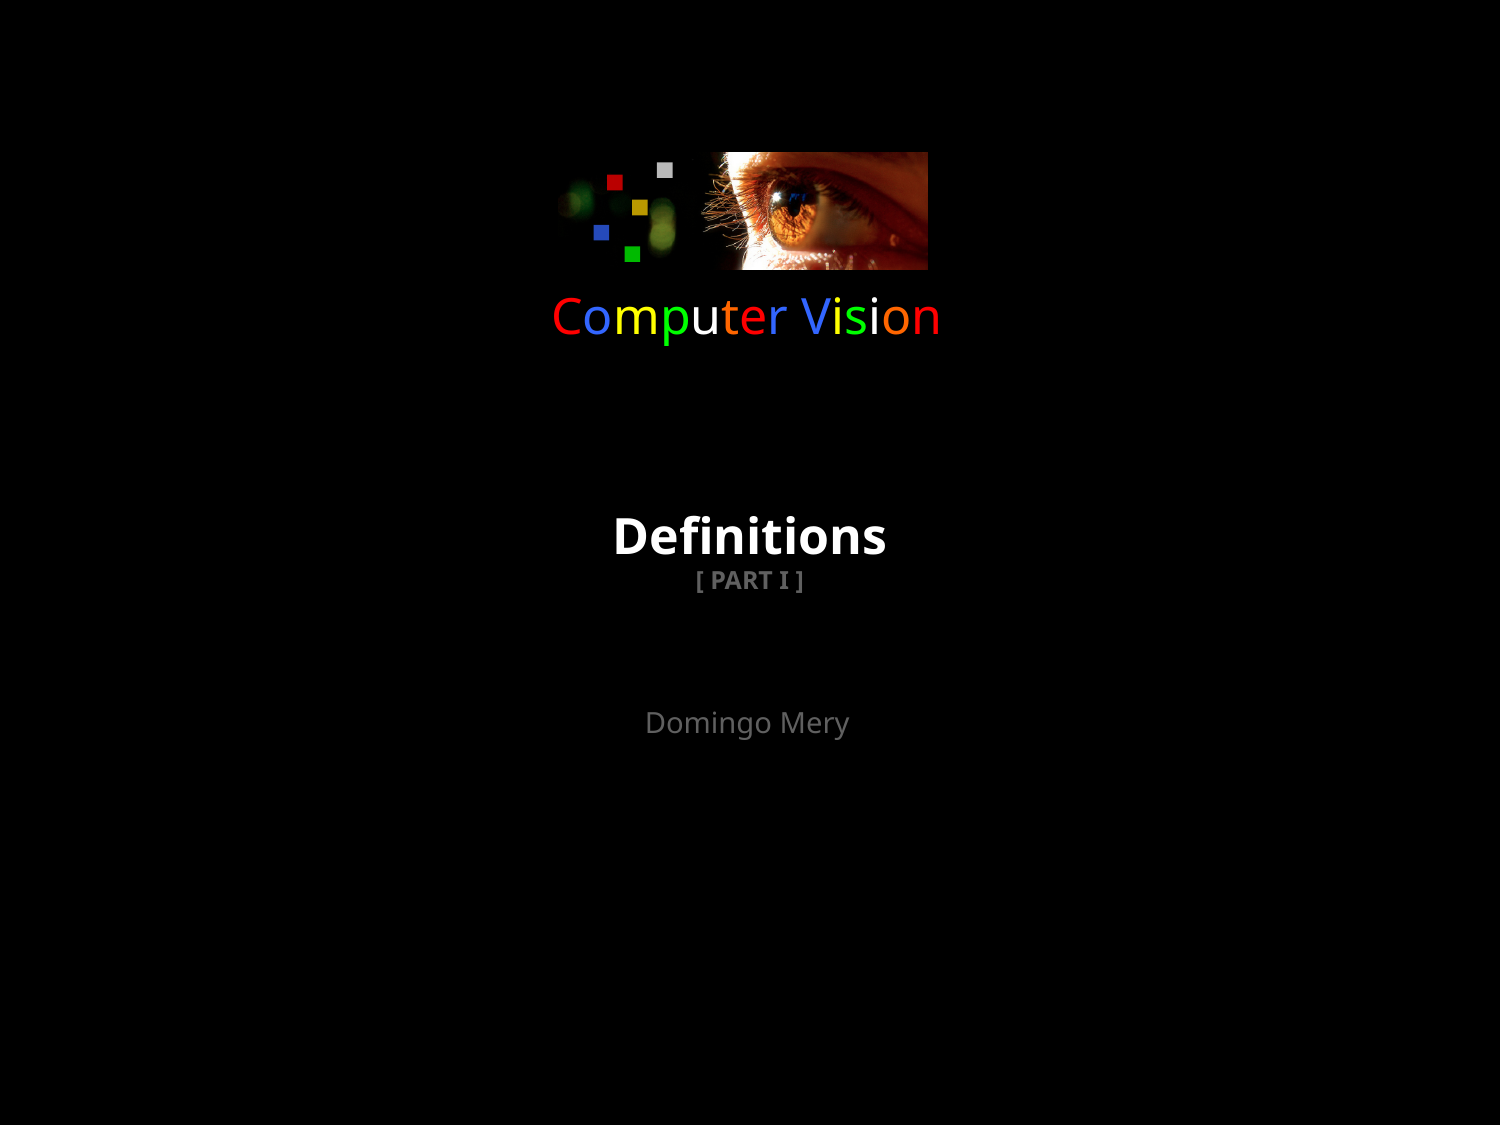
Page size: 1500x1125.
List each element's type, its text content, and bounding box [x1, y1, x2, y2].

text_box Computer Vision Domingo Mery [536, 602, 958, 807]
text_box Definitions [ PART I ] [0, 497, 1500, 602]
text_box Computer Vision Domingo Mery [536, 277, 958, 497]
picture [557, 152, 928, 270]
